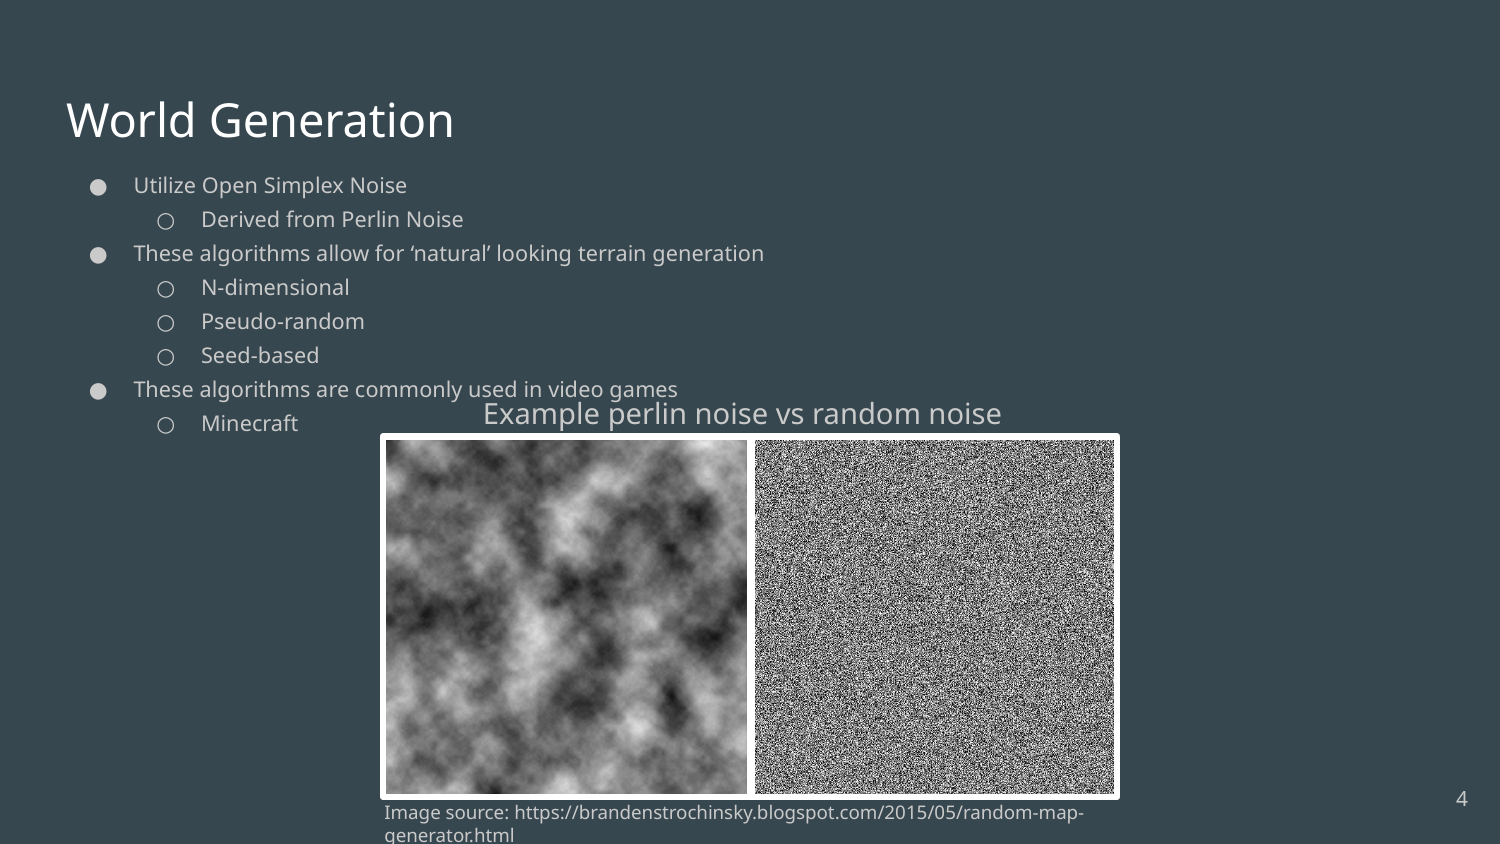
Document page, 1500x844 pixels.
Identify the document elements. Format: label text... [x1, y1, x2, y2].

list Utilize Open Simplex Noise Derived from Perlin Noise These algorithms allow for ‘natural’ looking terrain generation N-dimensional Pseudo-random Seed-based These algorithms are commonly used in video games Minecraft [51, 151, 1464, 459]
slide_number ‹#› [1392, 767, 1483, 833]
text_box Example perlin noise vs random noise map: [468, 380, 1032, 422]
text_box Image source: https://brandenstrochinsky.blogspot.com/2015/05/random-map-generator.html [369, 785, 1131, 827]
title World Generation [51, 72, 1449, 151]
picture [385, 439, 1115, 794]
